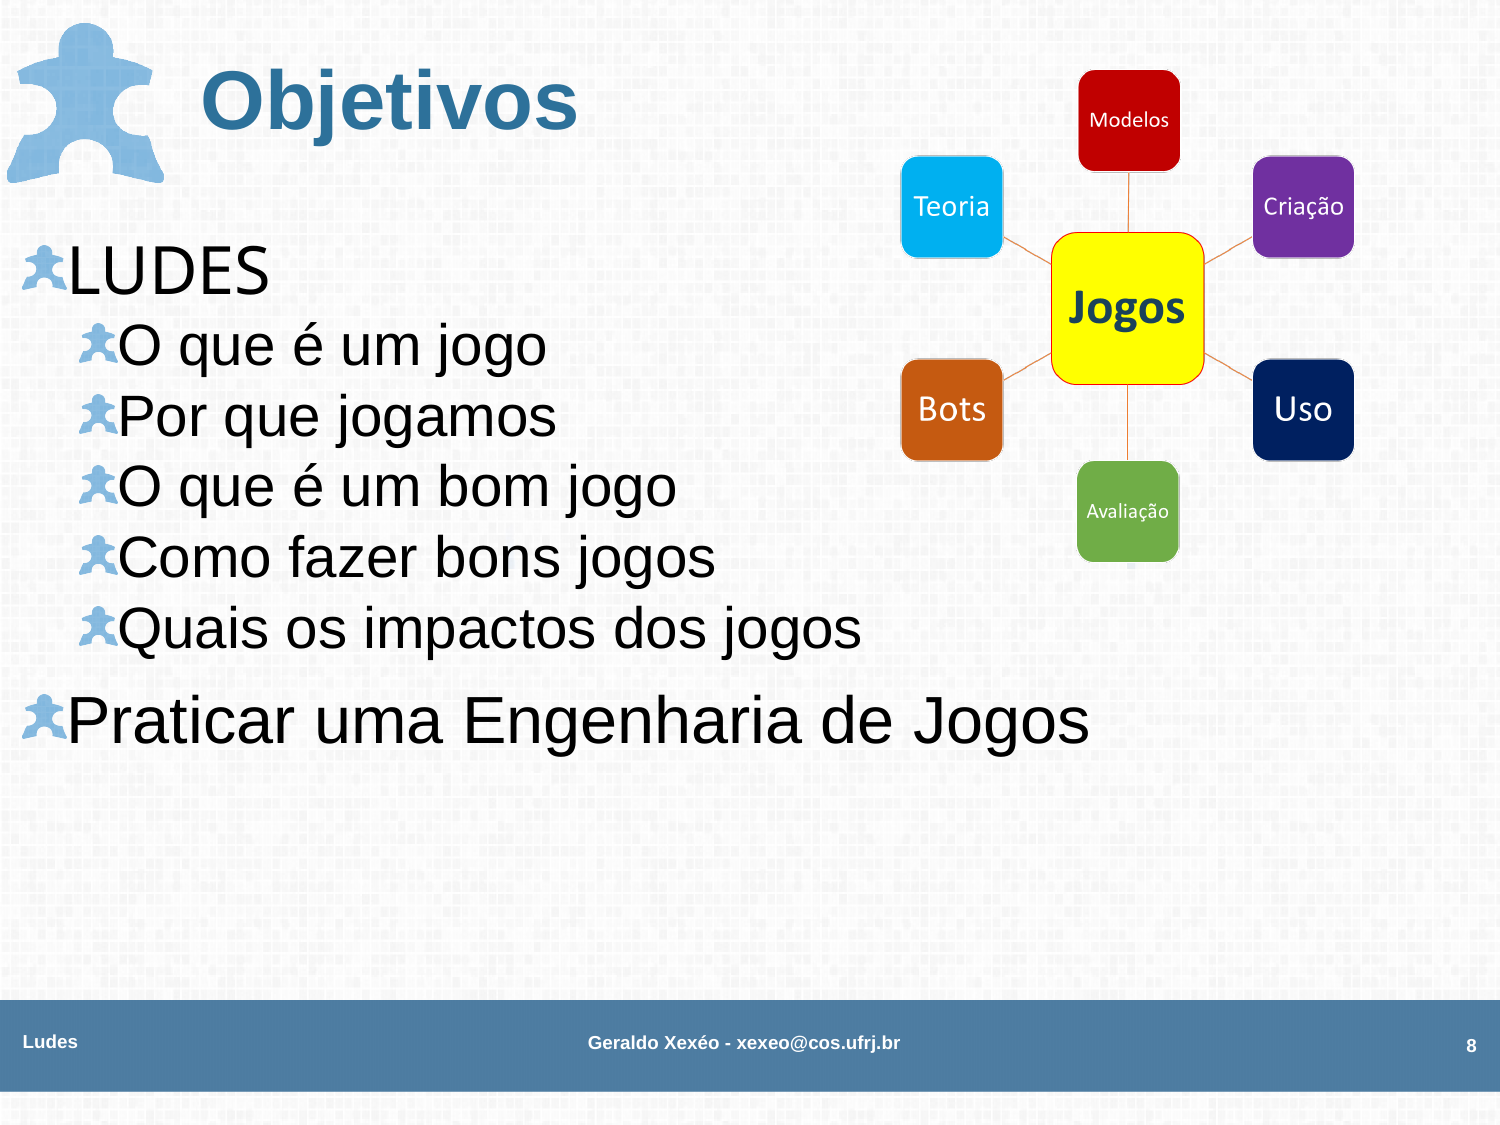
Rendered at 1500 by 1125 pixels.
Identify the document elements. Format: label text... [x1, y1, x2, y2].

slide_number Ludes [7, 1017, 203, 1066]
slide_number 8 [1297, 1021, 1492, 1069]
list LUDES O que é um jogo Por que jogamos O que é um bom jogo Como fazer bons jogos Quais os impactos dos jogos Praticar uma Engenharia de Jogos [7, 220, 1481, 976]
title Objetivos [185, 11, 1481, 195]
picture [0, 0, 1500, 1125]
footer Geraldo Xexéo - xexeo@cos.ufrj.br [526, 1018, 962, 1066]
